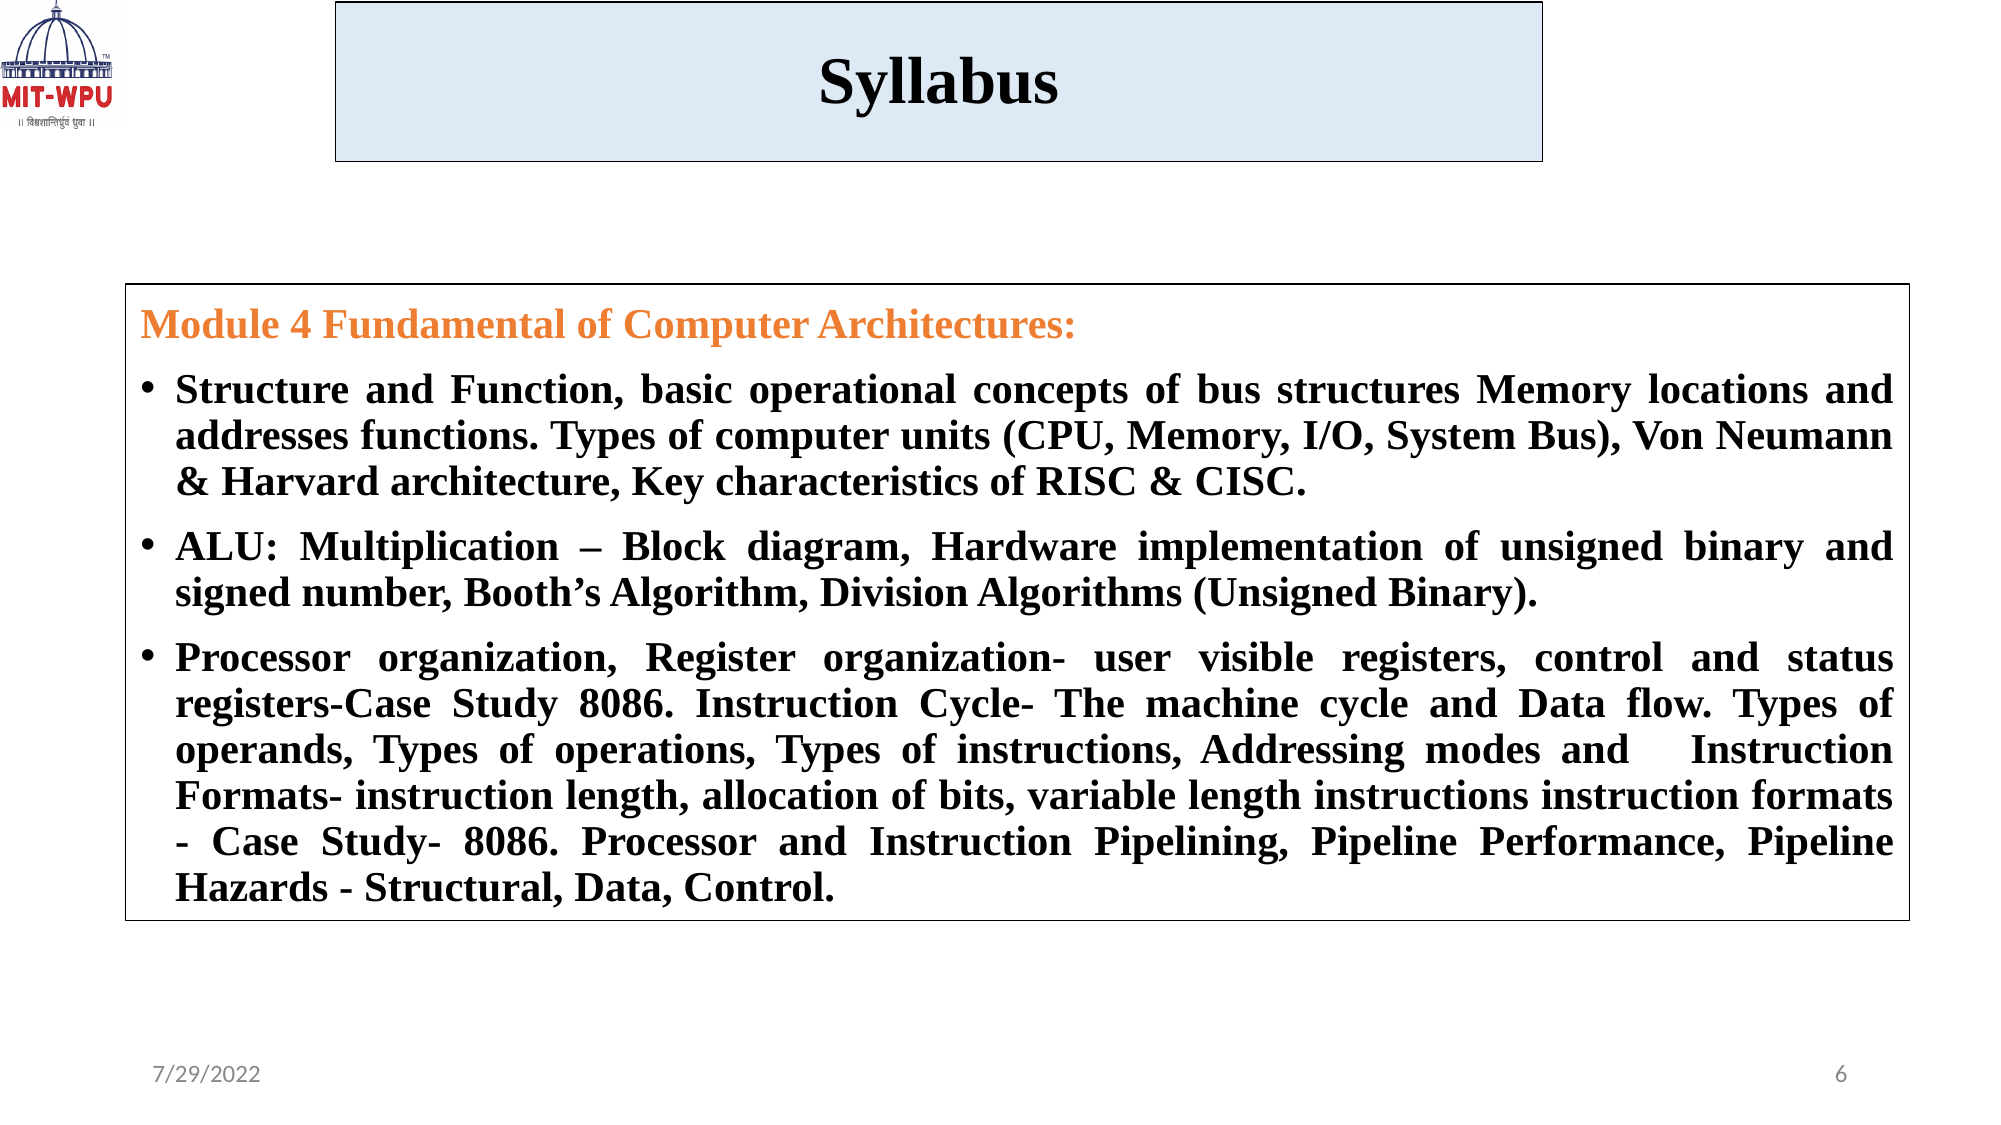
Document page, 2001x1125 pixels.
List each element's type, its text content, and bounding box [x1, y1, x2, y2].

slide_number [137, 1042, 588, 1103]
picture [0, 0, 126, 130]
text_box Syllabus [335, 2, 1543, 162]
slide_number ‹#› [1412, 1042, 1863, 1103]
list Module 4 Fundamental of Computer Architectures: Structure and Function, basic operational concepts of bus structures Memory locations and addresses functions. Types of computer units (CPU, Memory, I/O, System Bus), Von Neumann & Harvard architecture, Key characteristics of RISC & CISC. ALU: Multiplication – Block diagram, Hardware implementation of unsigned binary and signed number, Booth’s Algorithm, Division Algorithms (Unsigned Binary). Processor organization, Register organization- user visible registers, control and status registers-Case Study 8086. Instruction Cycle- The machine cycle and Data flow. Types of operands, Types of operations, Types of instructions, Addressing modes and Instruction Formats- instruction length, allocation of bits, variable length instructions instruction formats - Case Study- 8086. Processor and Instruction Pipelining, Pipeline Performance, Pipeline Hazards - Structural, Data, Control. [125, 283, 1910, 921]
